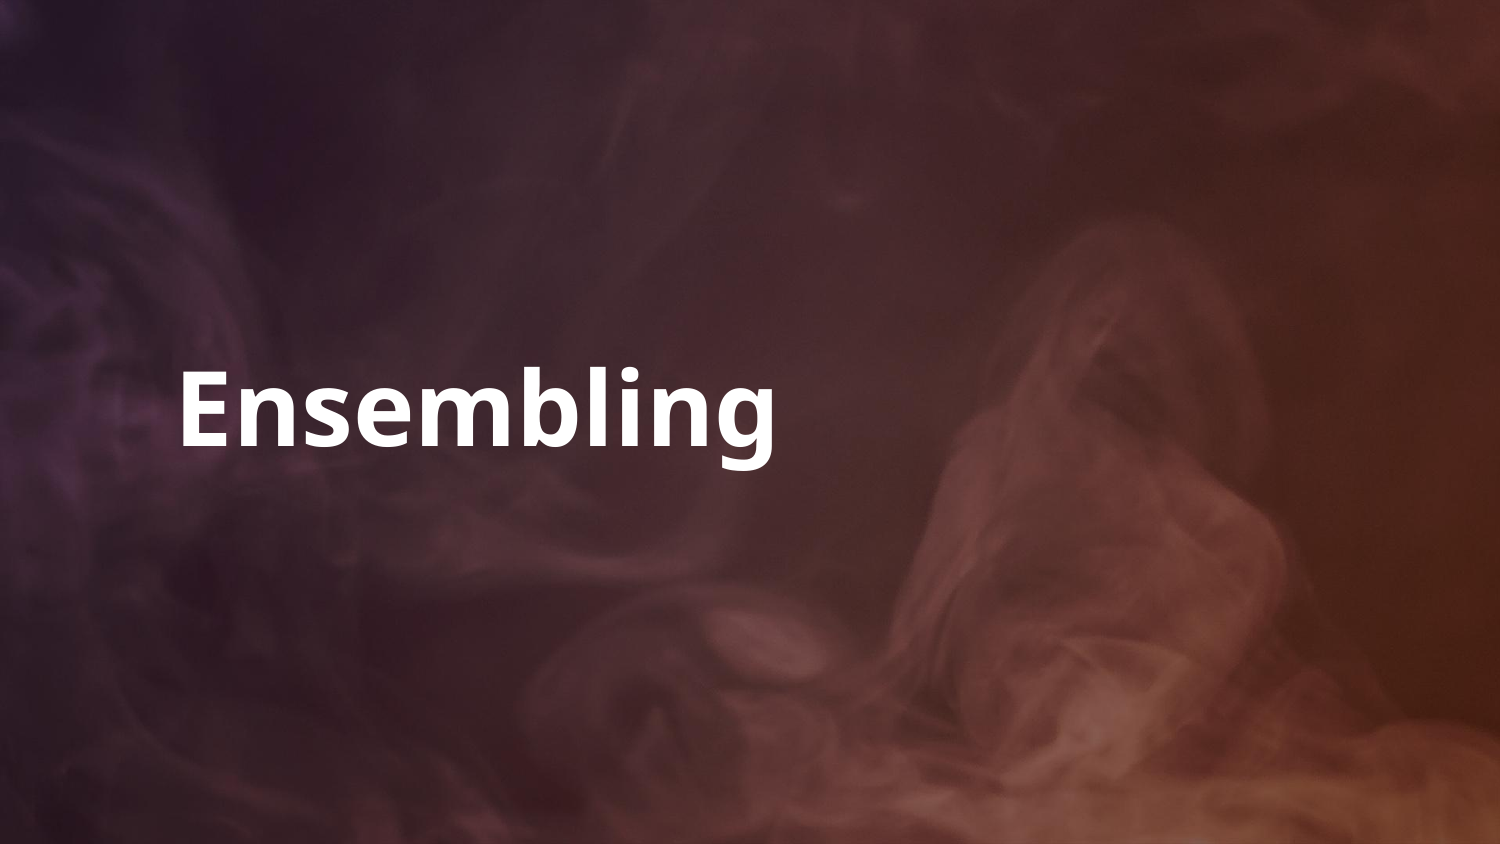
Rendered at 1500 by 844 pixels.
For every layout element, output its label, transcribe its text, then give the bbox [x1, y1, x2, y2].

title Ensembling [72, 327, 797, 517]
picture [0, 0, 1500, 844]
